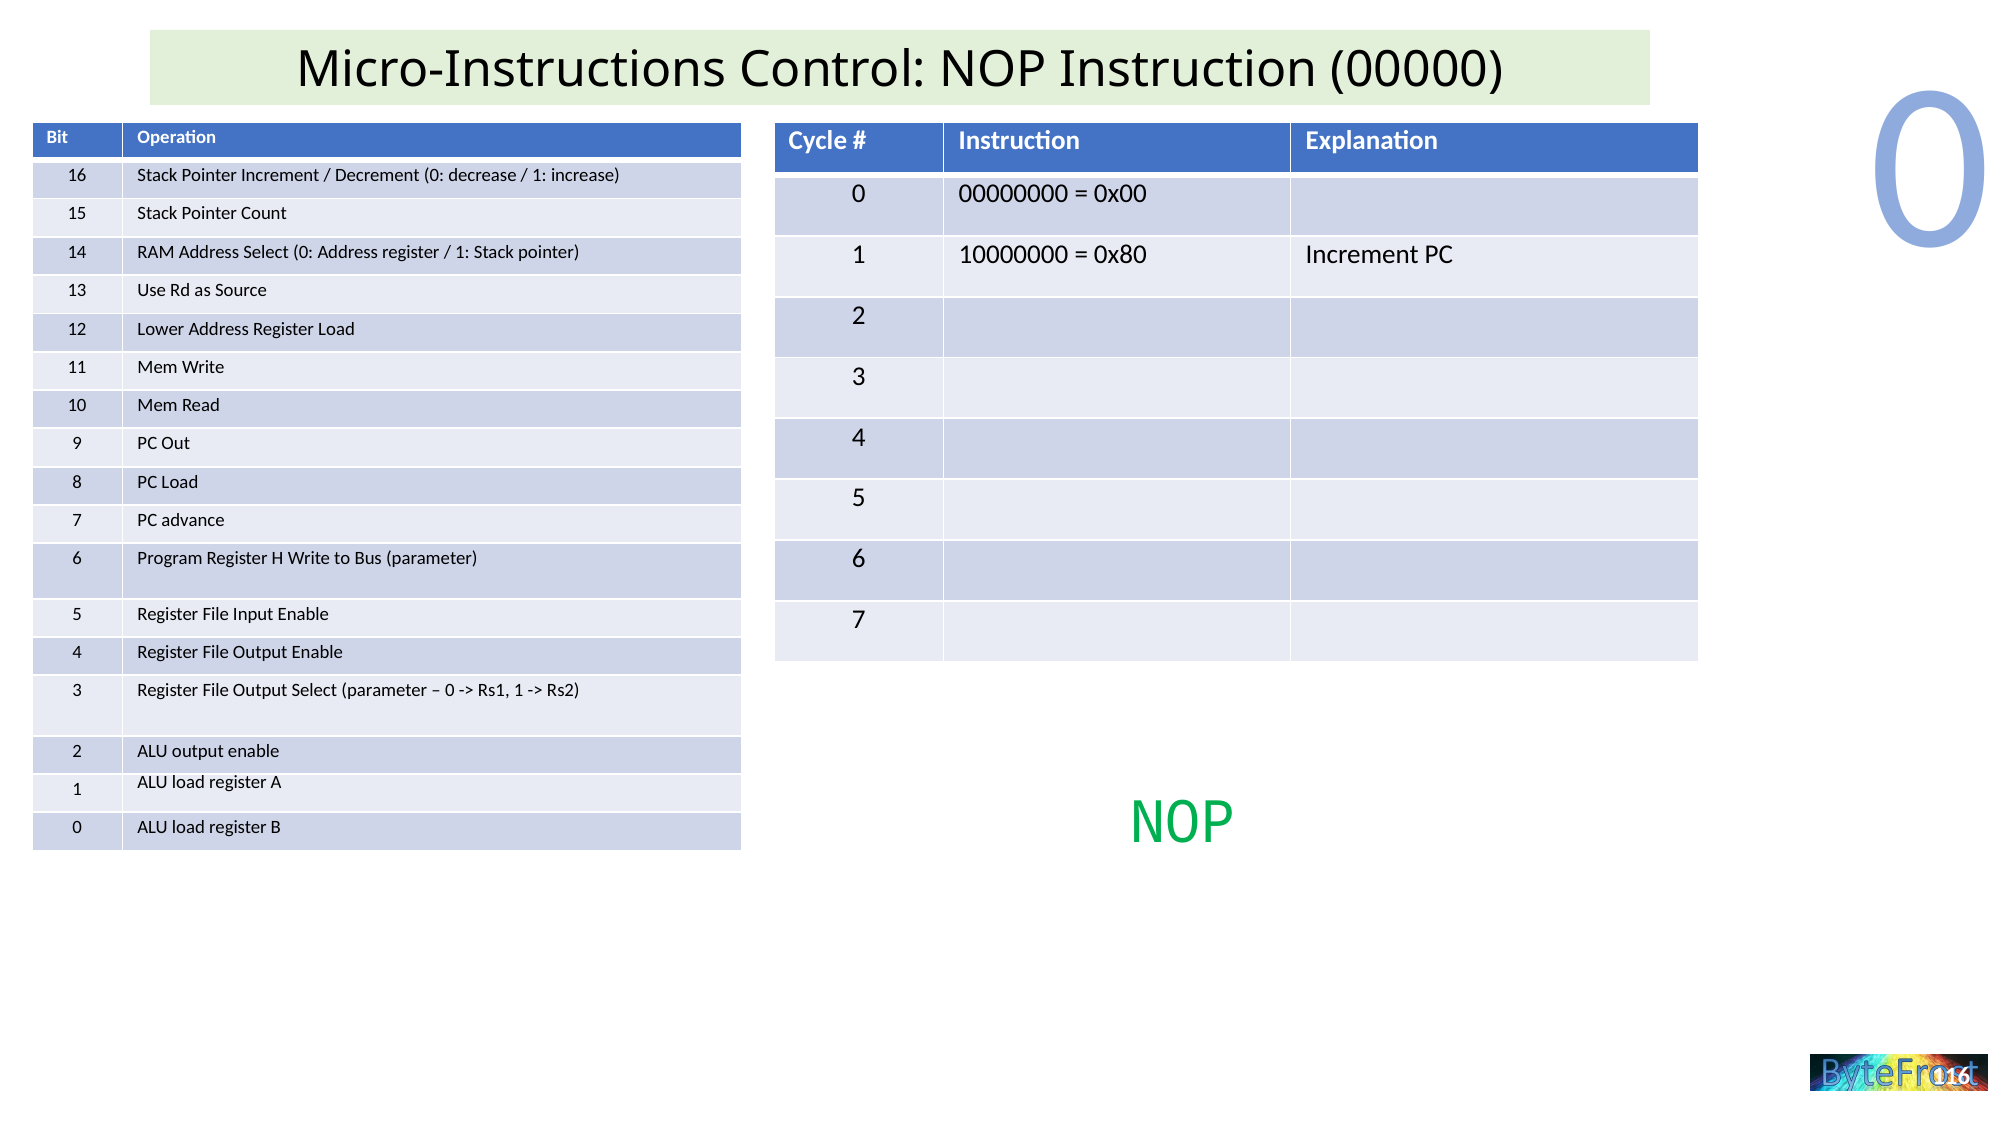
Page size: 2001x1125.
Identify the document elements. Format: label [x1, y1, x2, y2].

table_cell [33, 813, 122, 850]
table_cell [944, 237, 1290, 296]
table_cell [123, 737, 741, 773]
table_cell [123, 429, 741, 466]
table_cell [1291, 178, 1698, 235]
table_cell [775, 298, 943, 357]
table_cell [33, 737, 122, 773]
table_cell [33, 506, 122, 542]
table_cell [775, 541, 943, 600]
table_cell [123, 163, 741, 198]
table_cell [123, 353, 741, 389]
table_header [33, 123, 122, 157]
table_cell [123, 813, 741, 850]
table_cell [33, 429, 122, 466]
table_cell [1291, 358, 1698, 417]
title [150, 29, 1650, 105]
table_cell [123, 775, 741, 811]
table_cell [123, 314, 741, 351]
table_cell [123, 199, 741, 236]
table_header [775, 123, 943, 172]
table_cell [123, 468, 741, 504]
table_cell [944, 541, 1290, 600]
table_cell [944, 178, 1290, 235]
table_header [944, 123, 1290, 172]
table_header [1291, 123, 1698, 172]
table_cell [33, 163, 122, 198]
table_cell [33, 638, 122, 674]
table_header [123, 123, 741, 157]
picture [1810, 1054, 1988, 1091]
table_cell [33, 238, 122, 274]
table_cell [775, 480, 943, 539]
table_cell [33, 468, 122, 504]
table_cell [123, 544, 741, 598]
table_cell [775, 419, 943, 478]
table_cell [123, 638, 741, 674]
table_cell [33, 199, 122, 236]
table_cell [944, 480, 1290, 539]
table_cell [33, 676, 122, 735]
table_cell [1291, 541, 1698, 600]
table_cell [944, 602, 1290, 661]
table_cell [1291, 419, 1698, 478]
table_cell [123, 238, 741, 274]
table_cell [123, 391, 741, 427]
table_cell [1291, 480, 1698, 539]
table_cell [33, 314, 122, 351]
table_cell [944, 358, 1290, 417]
table_cell [775, 358, 943, 417]
text_box [1080, 776, 1250, 862]
table_cell [33, 391, 122, 427]
table_cell [1291, 237, 1698, 296]
text_box [1535, 1044, 1986, 1105]
table_cell [775, 237, 943, 296]
table_cell [33, 353, 122, 389]
table_cell [944, 419, 1290, 478]
table_cell [1291, 298, 1698, 357]
table_cell [33, 775, 122, 811]
table_cell [775, 178, 943, 235]
text_box [1855, 0, 2000, 303]
table_cell [123, 276, 741, 313]
table_cell [944, 298, 1290, 357]
table_cell [123, 676, 741, 735]
table_cell [123, 506, 741, 542]
table_cell [33, 276, 122, 313]
table_cell [775, 602, 943, 661]
table_cell [33, 544, 122, 598]
table_cell [1291, 602, 1698, 661]
table_cell [123, 600, 741, 636]
table_cell [33, 600, 122, 636]
